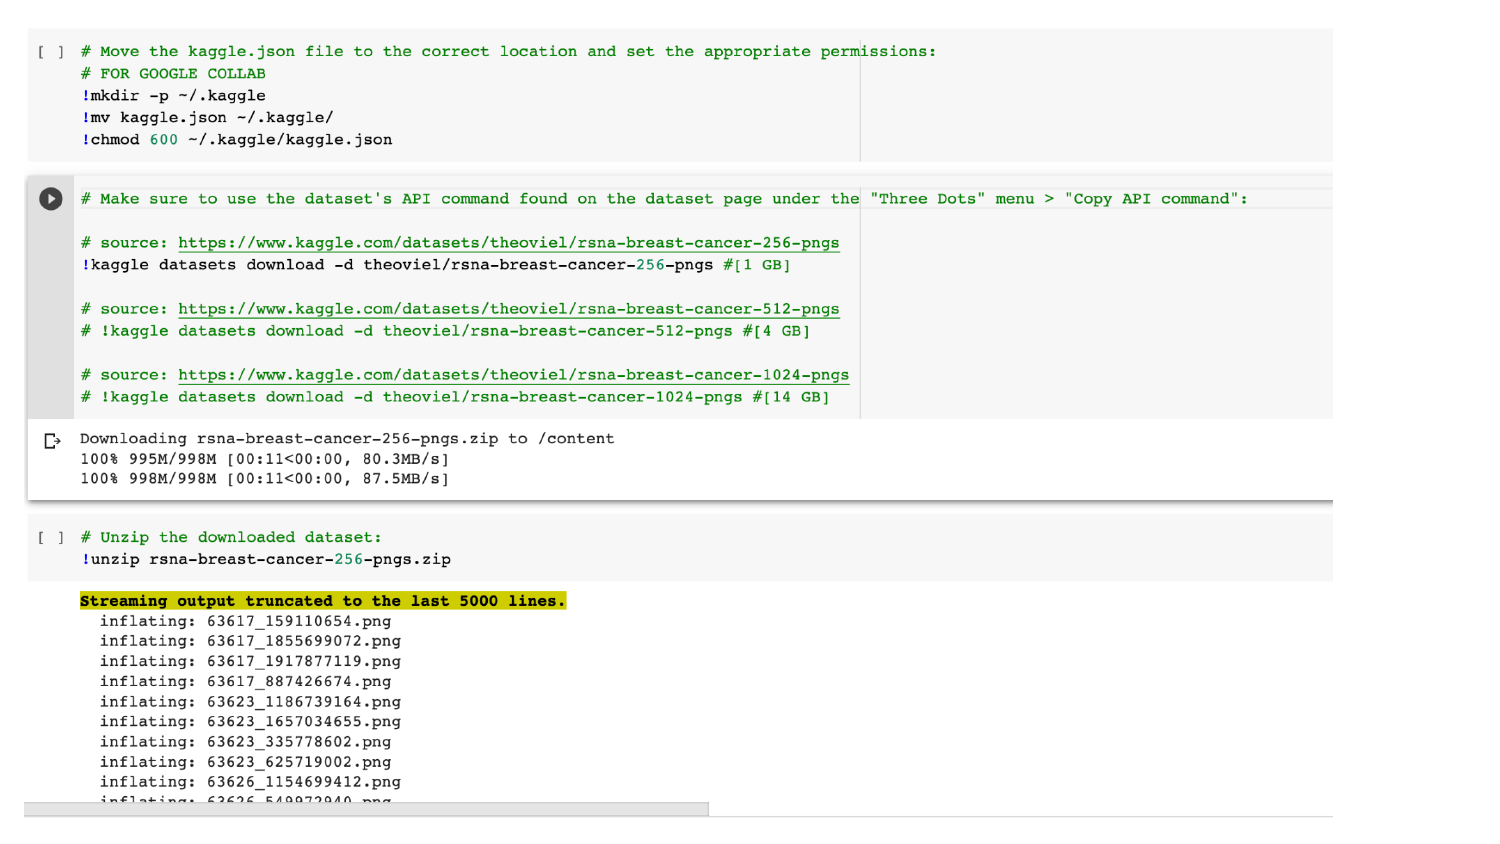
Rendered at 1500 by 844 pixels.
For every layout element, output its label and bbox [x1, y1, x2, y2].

picture [24, 24, 1333, 819]
